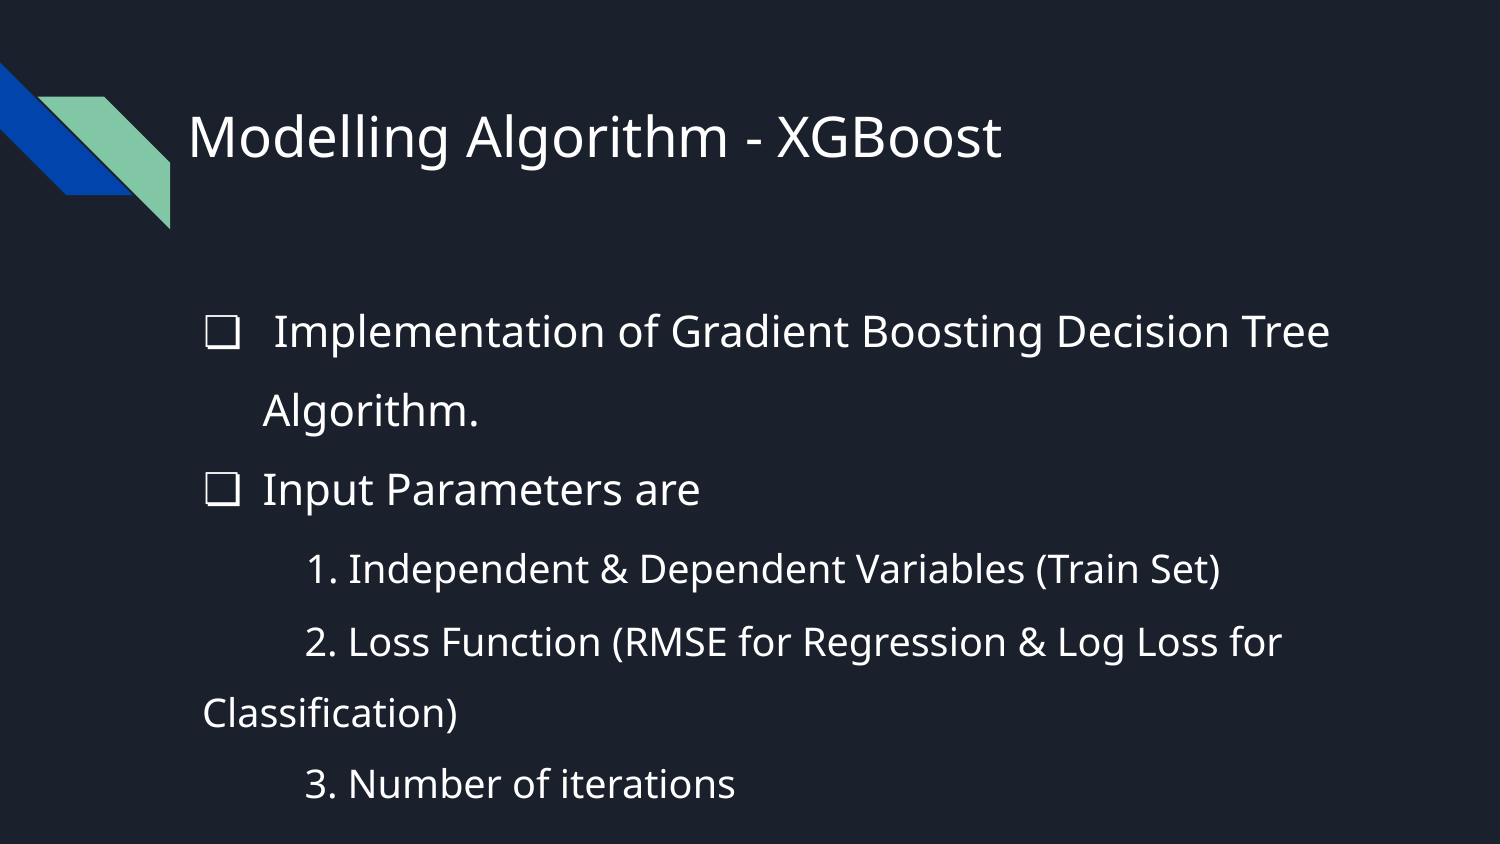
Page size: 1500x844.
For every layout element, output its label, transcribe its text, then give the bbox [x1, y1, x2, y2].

title Modelling Algorithm - XGBoost [172, 86, 1424, 202]
list Implementation of Gradient Boosting Decision Tree Algorithm. Input Parameters are 1. Independent & Dependent Variables (Train Set) 2. Loss Function (RMSE for Regression & Log Loss for Classification) 3. Number of iterations [172, 262, 1481, 824]
